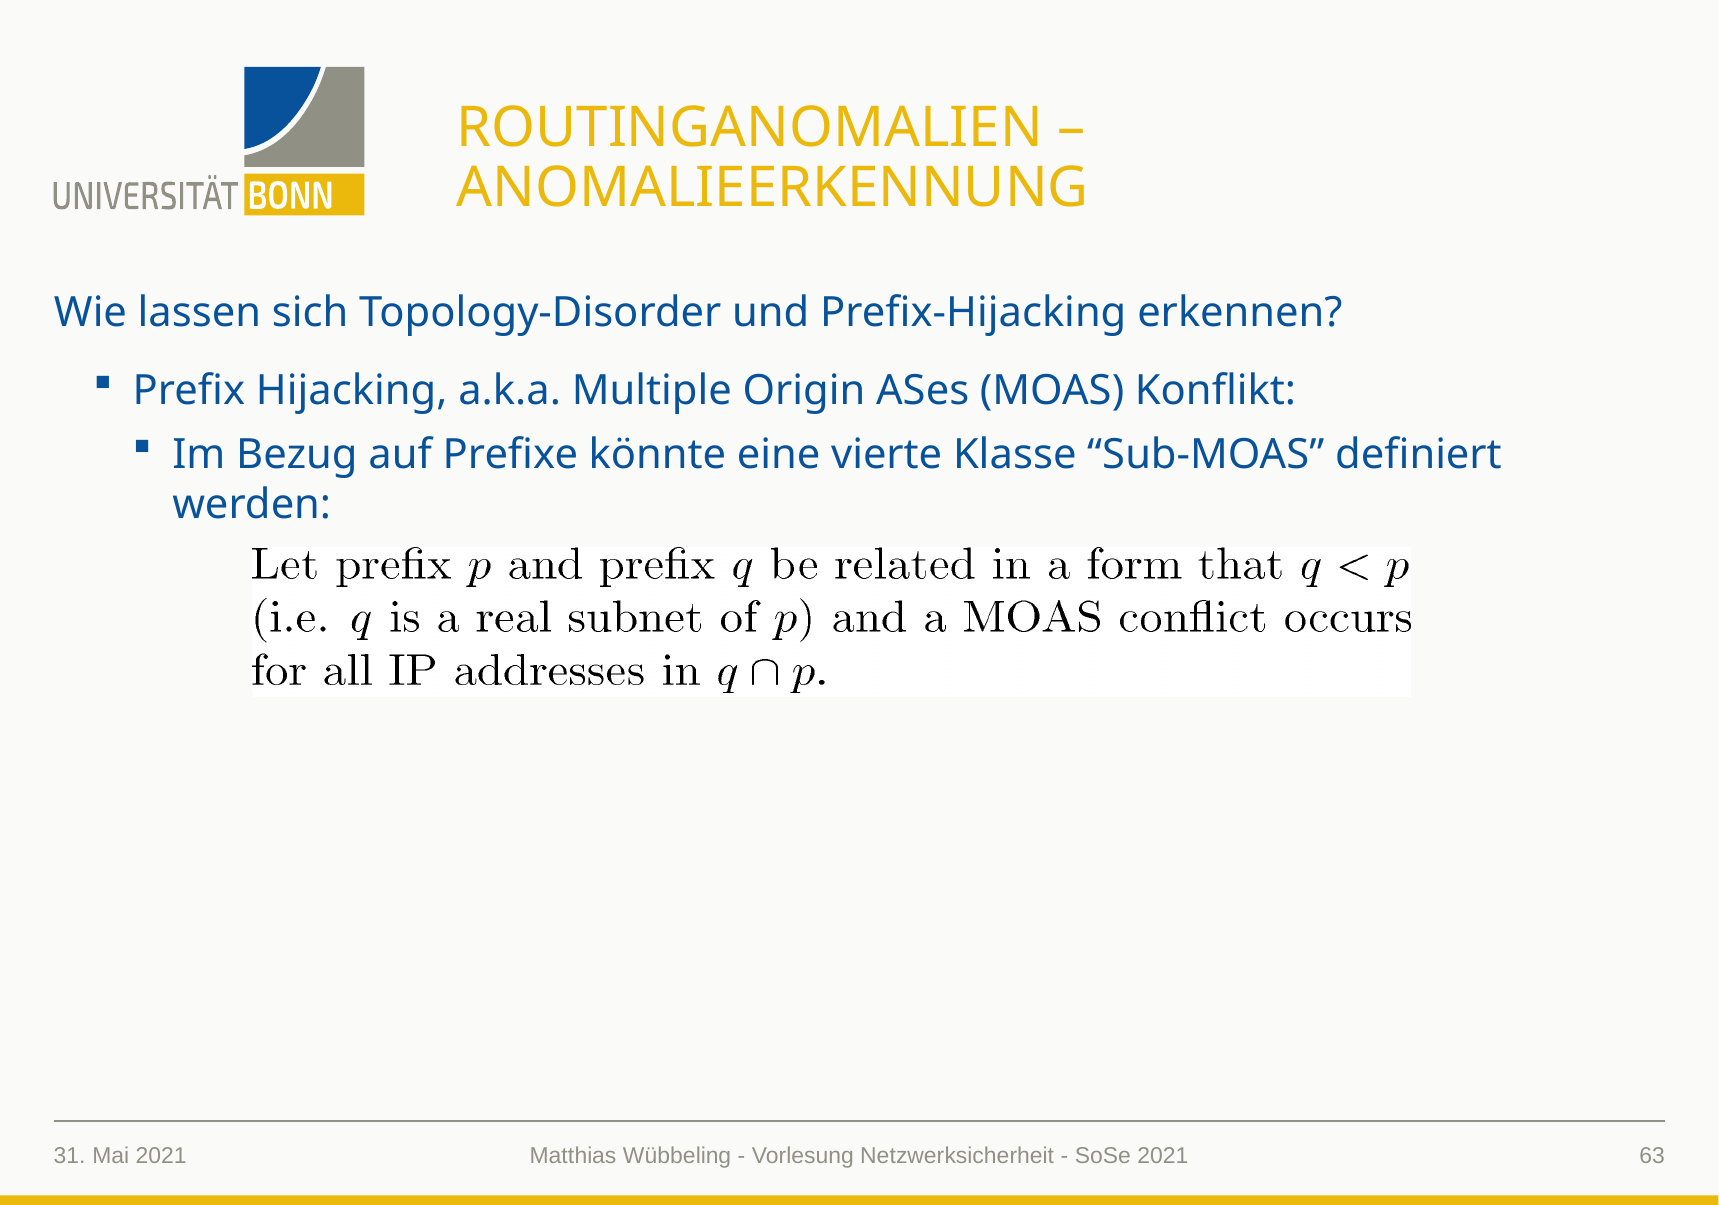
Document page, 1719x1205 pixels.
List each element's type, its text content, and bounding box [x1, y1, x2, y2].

list Wie lassen sich Topology-Disorder und Prefix-Hijacking erkennen? Prefix Hijacking, a.k.a. Multiple Origin ASes (MOAS) Konflikt: Im Bezug auf Prefixe könnte eine vierte Klasse “Sub-MOAS” definiert werden: [53, 284, 1665, 1055]
title RoutingAnomalien – Anomalieerkennung [456, 67, 1665, 218]
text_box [250, 543, 1414, 698]
footer Matthias Wübbeling - Vorlesung Netzwerksicherheit - SoSe 2021 [389, 1121, 1329, 1189]
slide_number 31. Mai 2021 [53, 1121, 215, 1189]
slide_number 63 [1557, 1121, 1665, 1189]
